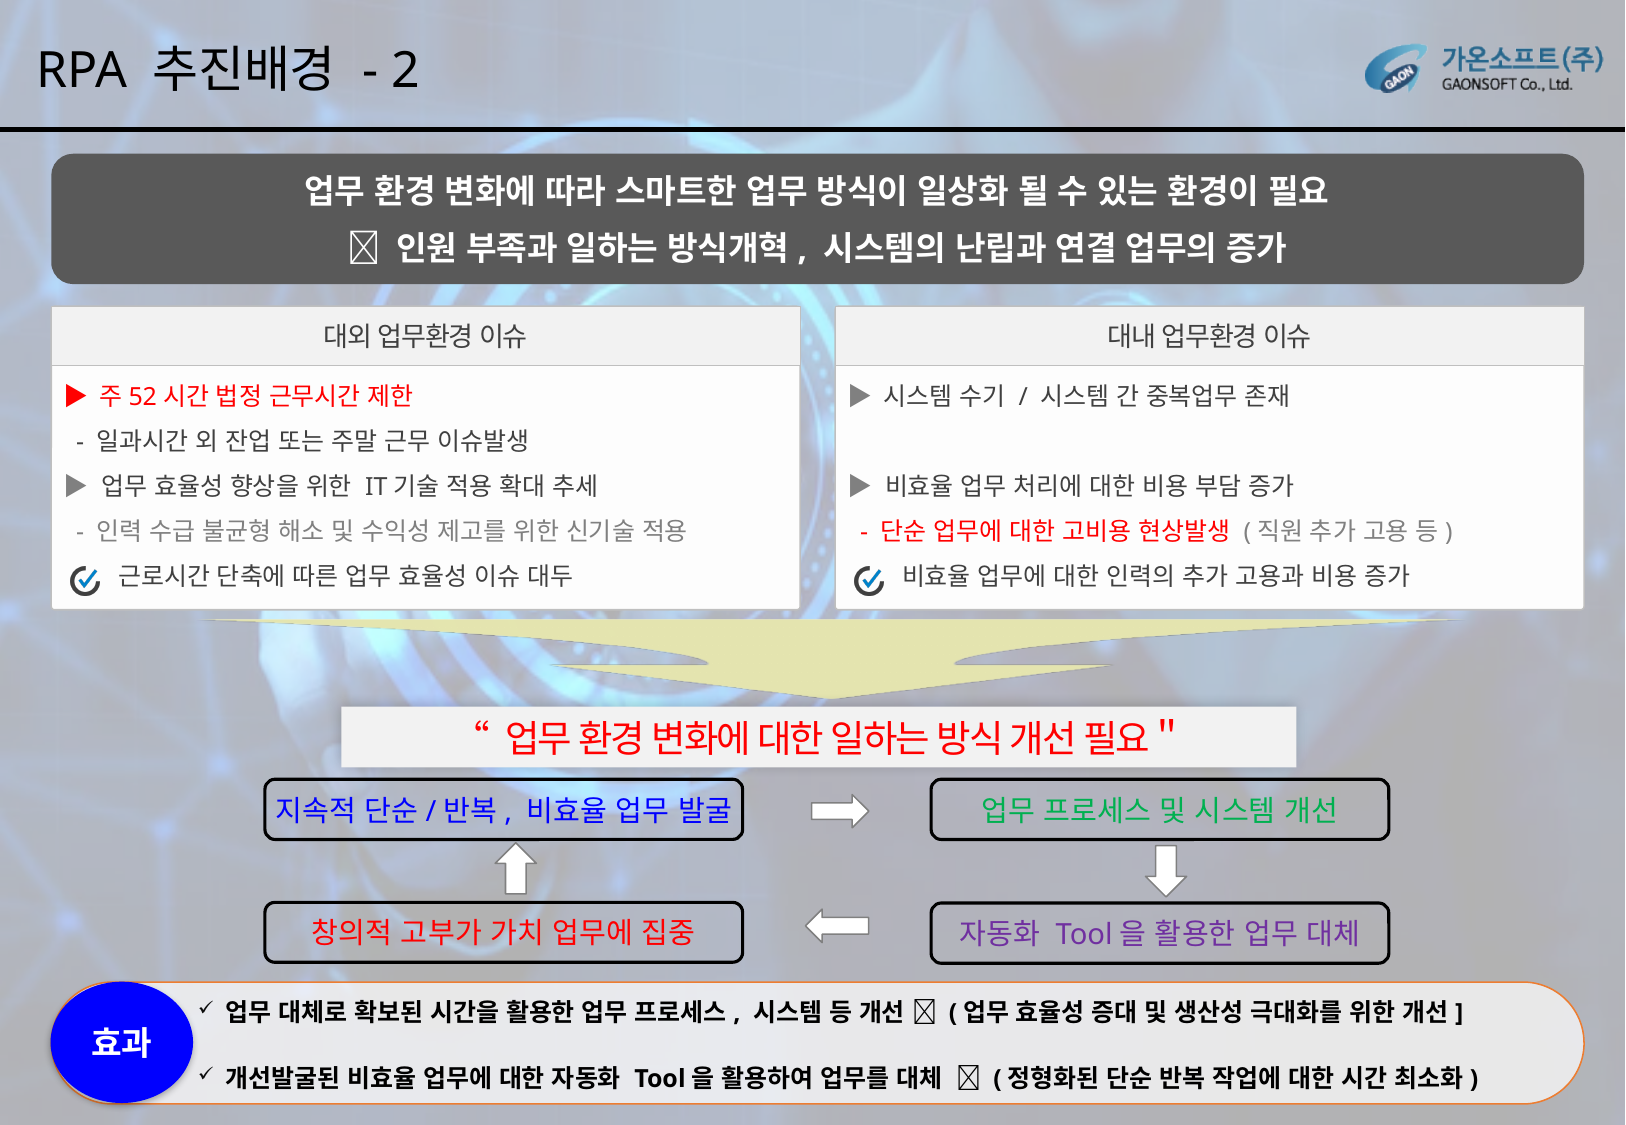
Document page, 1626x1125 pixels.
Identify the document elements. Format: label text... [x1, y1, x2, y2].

text_box 지속적 단순/반복, 비효율 업무 발굴 [264, 779, 743, 840]
text_box [811, 794, 869, 828]
picture [854, 566, 884, 596]
text_box 창의적 고부가 가치 업무에 집중 [264, 902, 743, 963]
text_box 대외 업무환경 이슈 [50, 305, 801, 367]
text_box 업무 프로세스 및 시스템 개선 [931, 779, 1389, 840]
text_box 효과 [50, 981, 194, 1104]
text_box “ 업무 환경 변화에 대한 일하는 방식 개선 필요＂ [341, 706, 1297, 768]
text_box [835, 367, 1585, 610]
text_box RPA 추진배경 - 2 [21, 30, 460, 105]
text_box 대내 업무환경 이슈 [834, 305, 1585, 367]
text_box [805, 909, 869, 943]
text_box ▶ 주52시간 법정 근무시간 제한 - 일과시간 외 잔업 또는 주말 근무 이슈발생 ▶ 업무 효율성 향상을 위한 IT기술 적용 확대 추세 - 인력 수급 불균형 해소 및 수익성 제고를 위한 신기술 적용 근로시간 단축에 따른 업무 효율성 이슈 대두 [51, 359, 774, 597]
text_box [495, 842, 537, 894]
text_box 자동화 Tool을 활용한 업무 대체 [931, 903, 1389, 964]
text_box [1145, 845, 1187, 897]
text_box 업무 대체로 확보된 시간을 활용한 업무 프로세스, 시스템 등 개선  (업무 효율성 증대 및 생산성 극대화를 위한 개선] 개선발굴된 비효율 업무에 대한 자동화 Tool을 활용하여 업무를 대체  (정형화된 단순 반복 작업에 대한 시간 최소화) [142, 982, 1585, 1104]
picture [1365, 43, 1604, 93]
text_box 업무 환경 변화에 따라 스마트한 업무 방식이 일상화 될 수 있는 환경이 필요  인원 부족과 일하는 방식개혁, 시스템의 난립과 연결 업무의 증가 [51, 153, 1585, 285]
picture [196, 619, 1466, 699]
text_box ▶ 시스템 수기 / 시스템 간 중복업무 존재 ▶ 비효율 업무 처리에 대한 비용 부담 증가 - 단순 업무에 대한 고비용 현상발생 (직원 추가 고용 등) 비효율 업무에 대한 인력의 추가 고용과 비용 증가 [835, 359, 1558, 597]
text_box [51, 367, 801, 610]
picture [70, 566, 100, 596]
